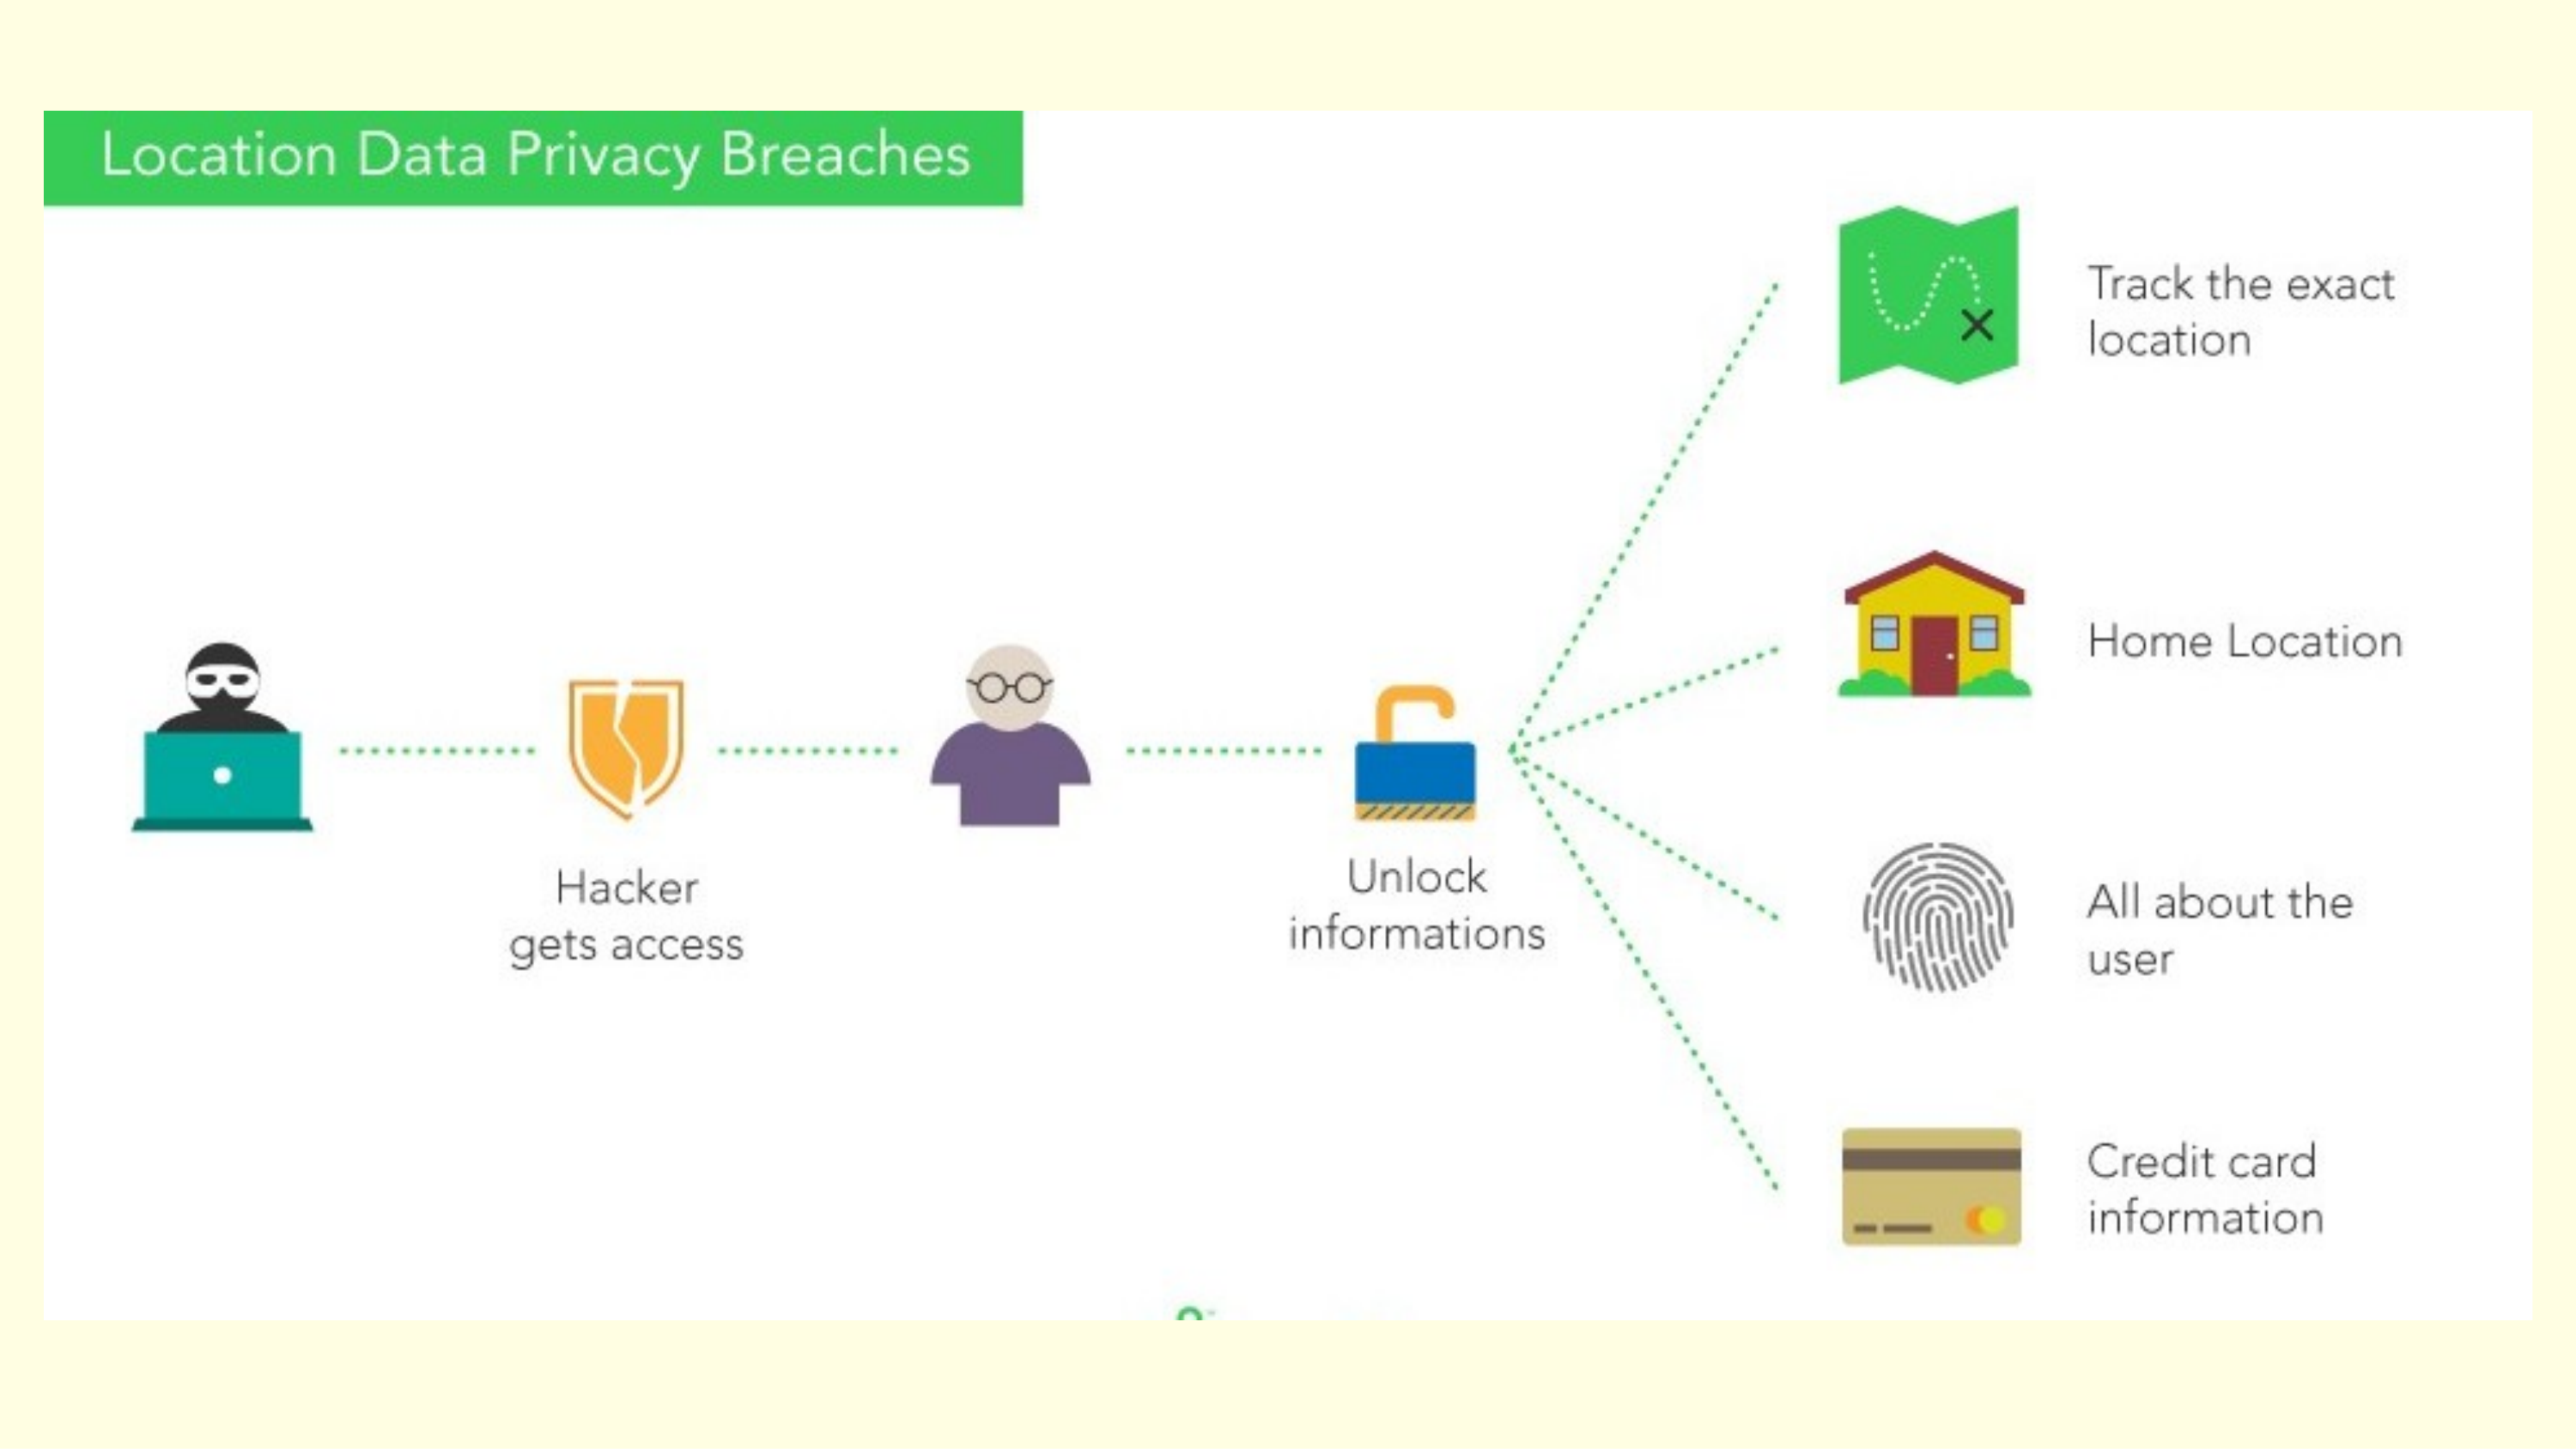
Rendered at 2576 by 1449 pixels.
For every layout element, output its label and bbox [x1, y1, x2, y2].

text_box [0, 0, 2576, 1449]
text_box [44, 111, 2533, 1320]
